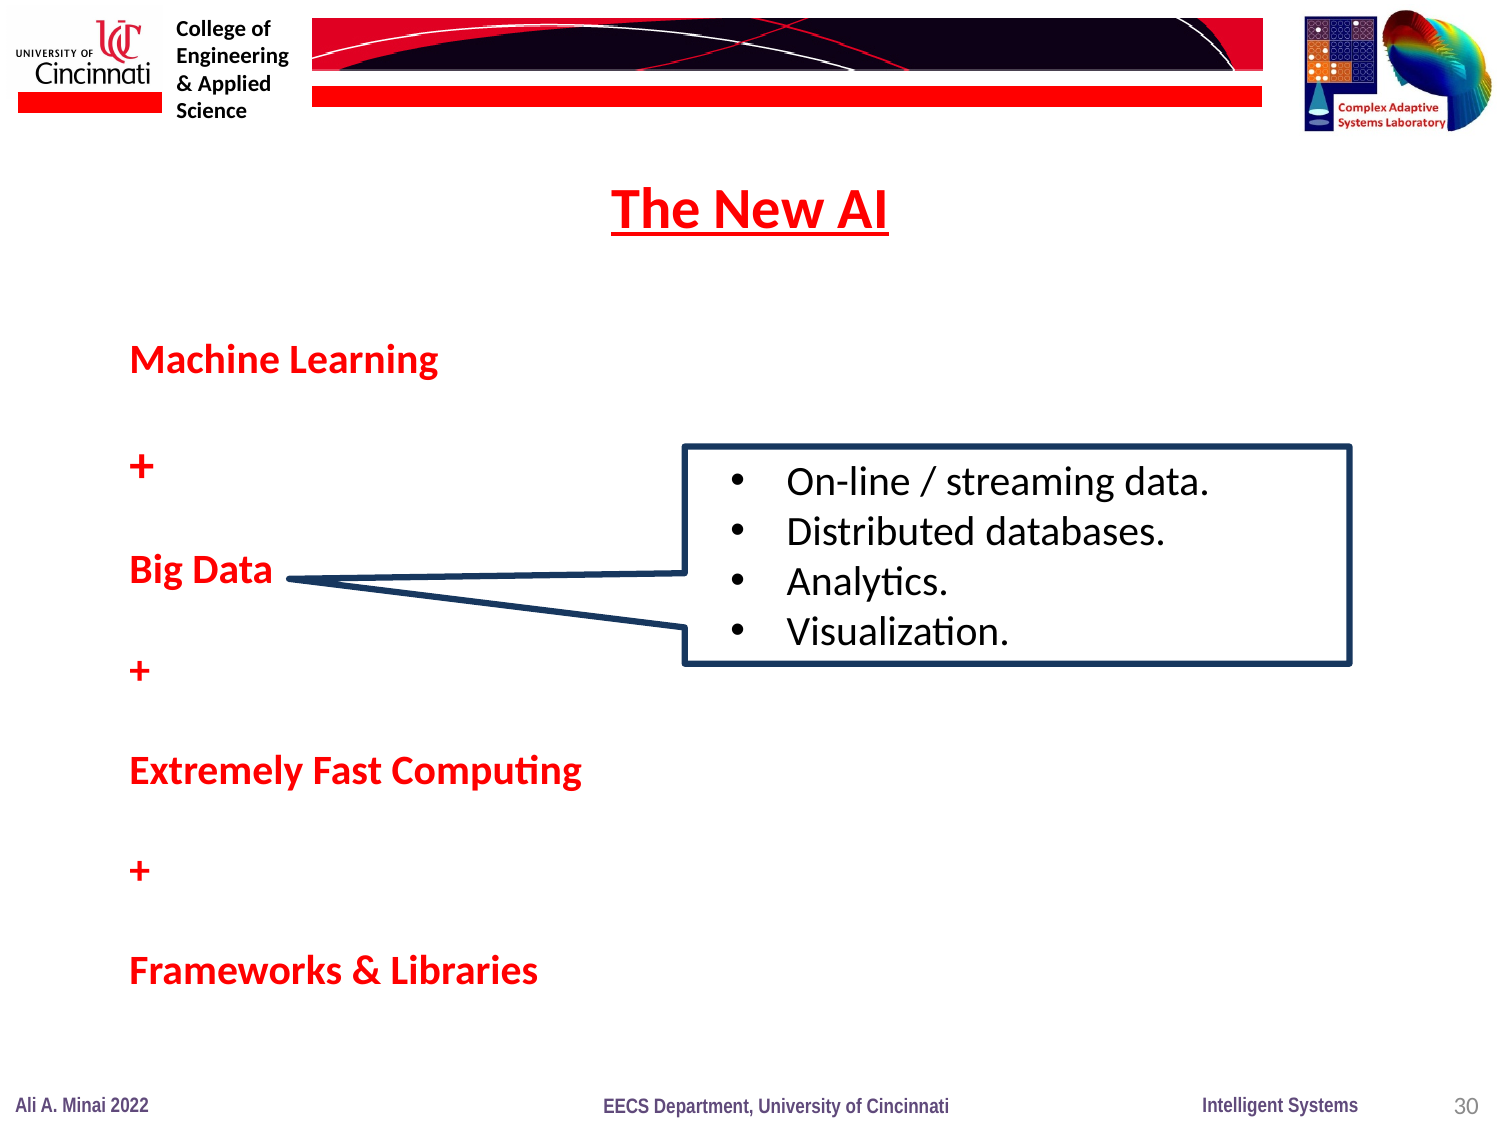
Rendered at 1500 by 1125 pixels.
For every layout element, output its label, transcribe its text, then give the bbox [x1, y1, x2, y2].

text_box The New AI [596, 162, 904, 248]
picture [312, 18, 1263, 71]
picture [6, 5, 163, 99]
text_box Machine Learning + Big Data + Extremely Fast Computing + Frameworks & Libraries [114, 324, 597, 1000]
picture [1299, 4, 1498, 138]
text_box [597, 444, 1352, 666]
